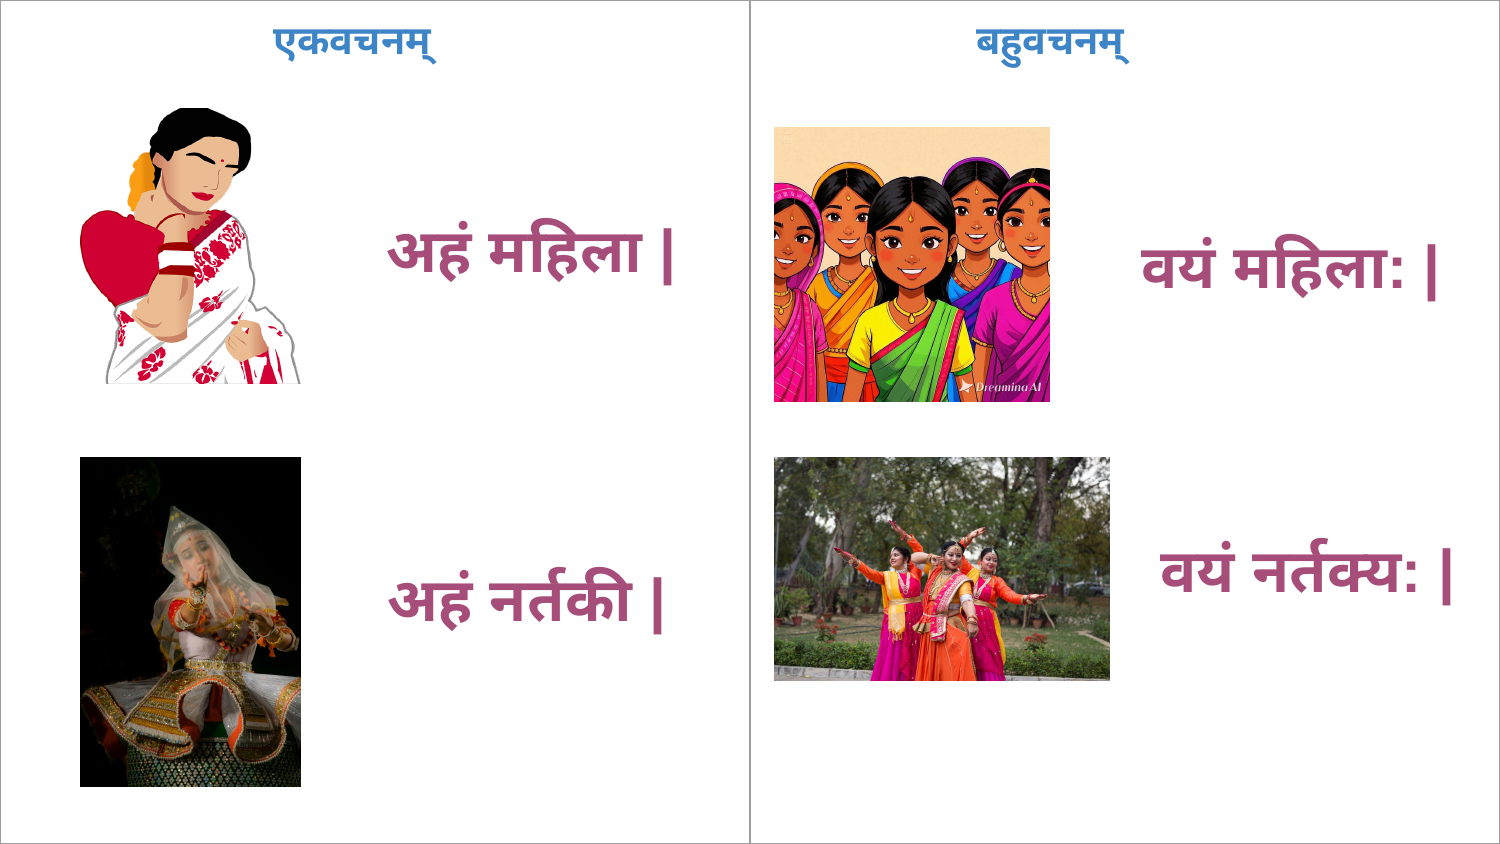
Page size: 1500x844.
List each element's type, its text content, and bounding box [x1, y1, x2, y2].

picture [773, 457, 1110, 681]
picture [773, 126, 1050, 403]
picture [80, 108, 301, 384]
text_box अहं महिला | [367, 197, 713, 300]
text_box वयं महिला: | [1118, 212, 1464, 316]
table_header [1, 1, 749, 843]
text_box बहुवचनम् [945, 0, 1166, 78]
text_box वयं नर्तक्य: | [1130, 517, 1486, 620]
picture [80, 457, 301, 787]
text_box अहं नर्तकी | [354, 545, 700, 649]
table_header [751, 1, 1499, 843]
text_box एकवचनम् [247, 0, 468, 78]
